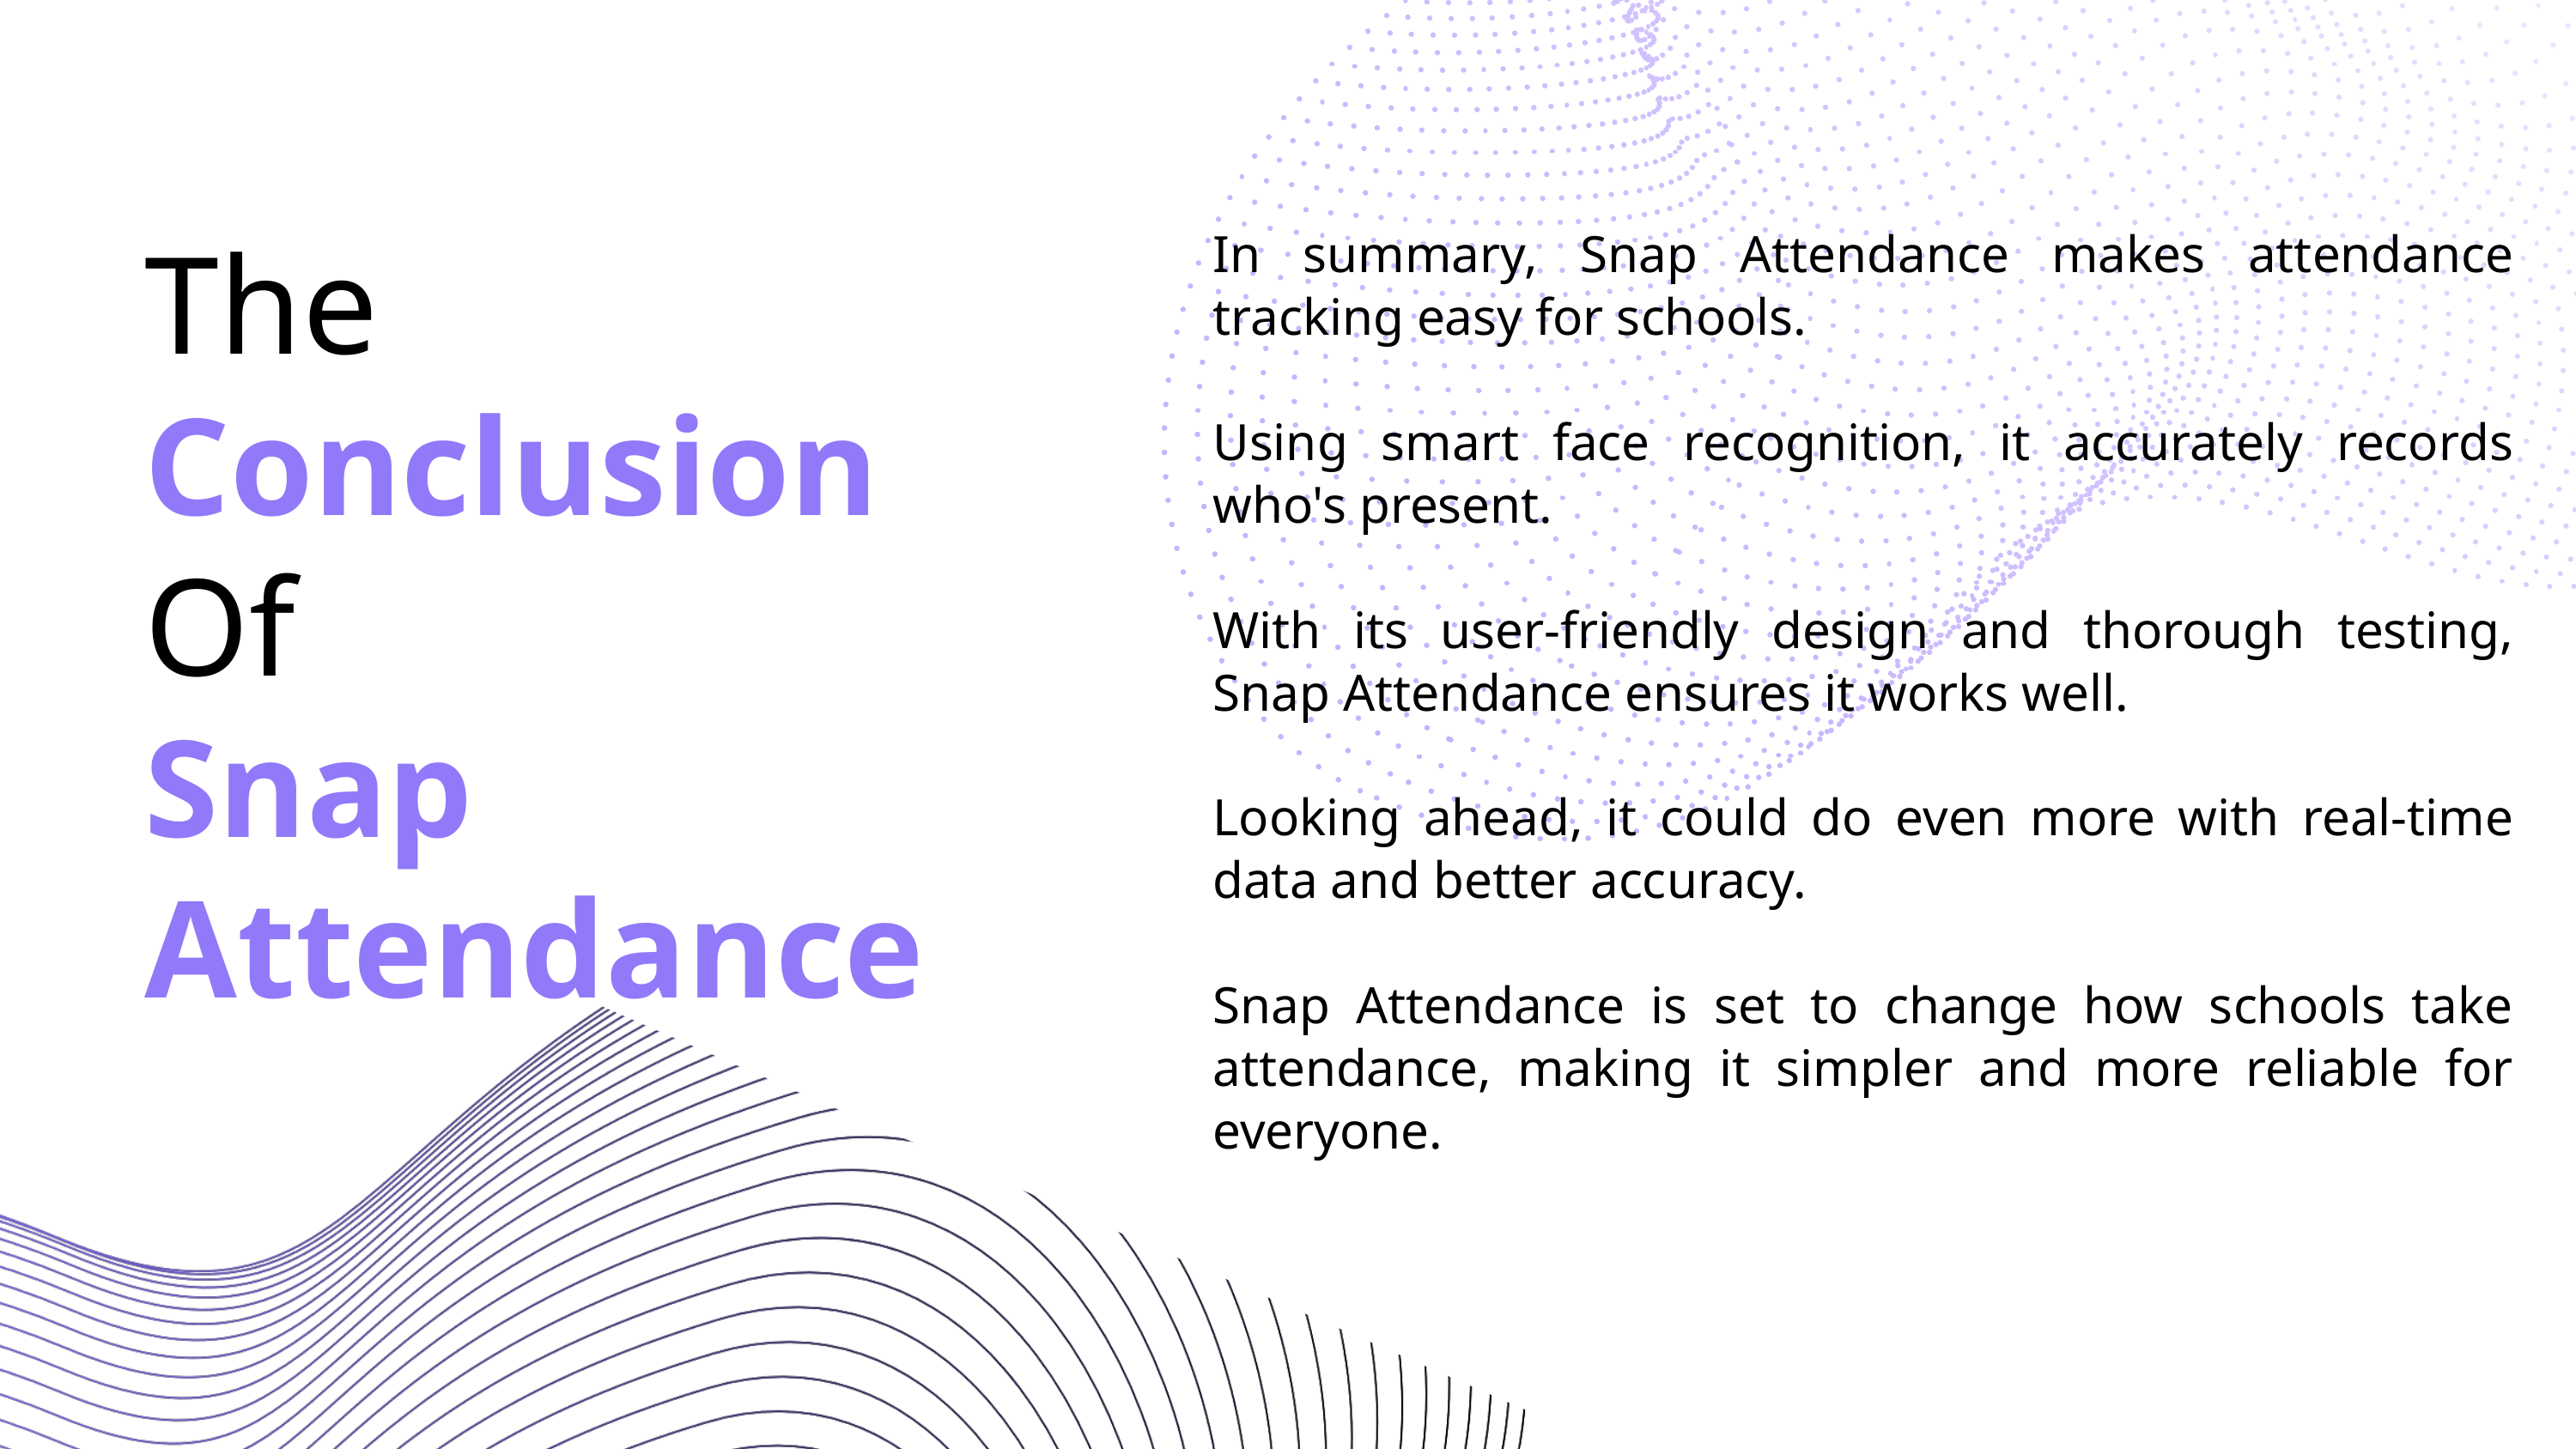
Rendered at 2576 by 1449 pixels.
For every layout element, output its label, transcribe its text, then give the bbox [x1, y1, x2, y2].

text_box In summary, Snap Attendance makes attendance tracking easy for schools. Using smart face recognition, it accurately records who's present. With its user-friendly design and thorough testing, Snap Attendance ensures it works well. Looking ahead, it could do even more with real-time data and better accuracy. Snap Attendance is set to change how schools take attendance, making it simpler and more reliable for everyone. [1212, 220, 2513, 1160]
text_box [0, 809, 1535, 1449]
text_box [1162, 0, 2576, 841]
text_box The Conclusion Of Snap Attendance [144, 220, 1020, 1025]
